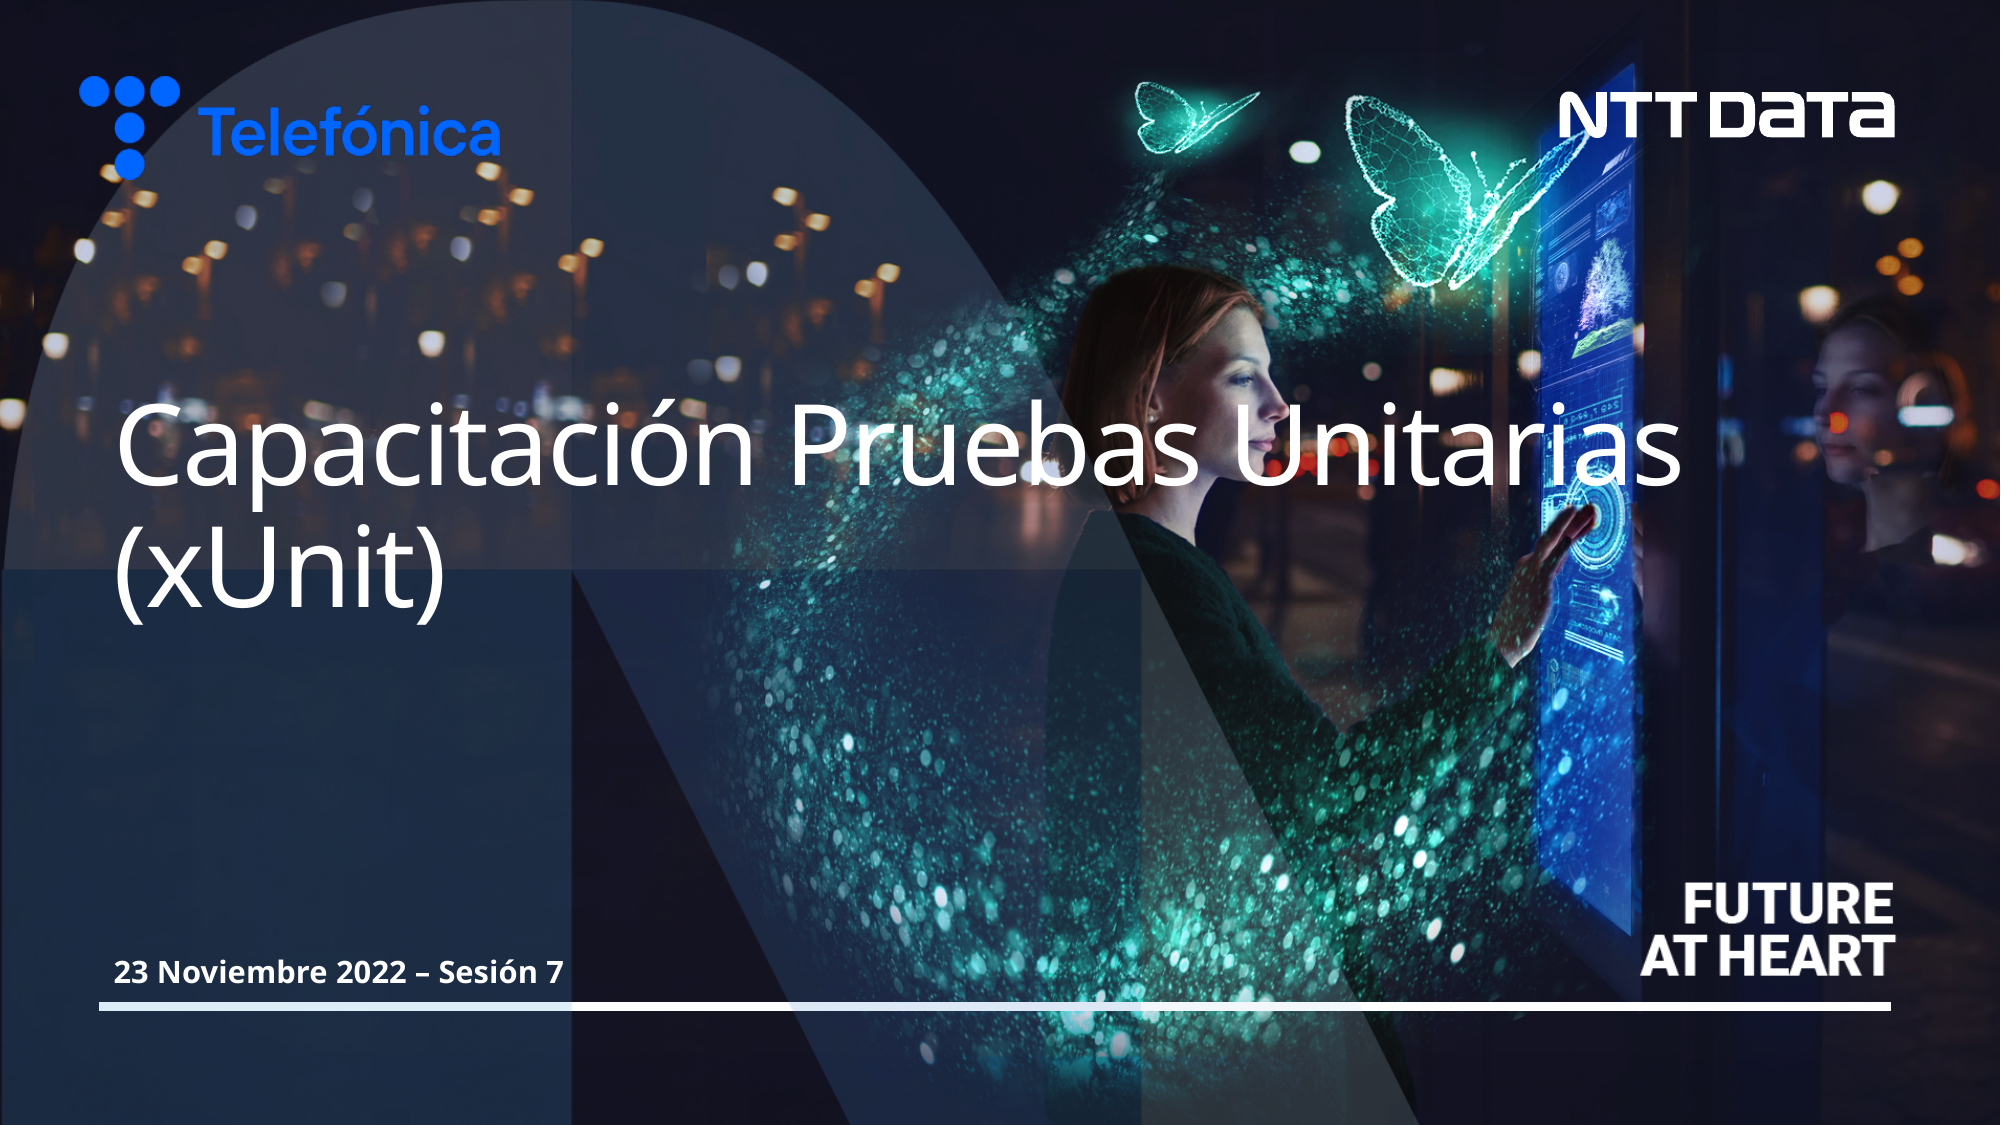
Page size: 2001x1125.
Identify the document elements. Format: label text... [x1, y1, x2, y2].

list 23 Noviembre 2022 – Sesión 7 [98, 944, 1335, 998]
picture [0, 0, 2000, 1125]
title Capacitación Pruebas Unitarias (xUnit) [98, 257, 1793, 639]
